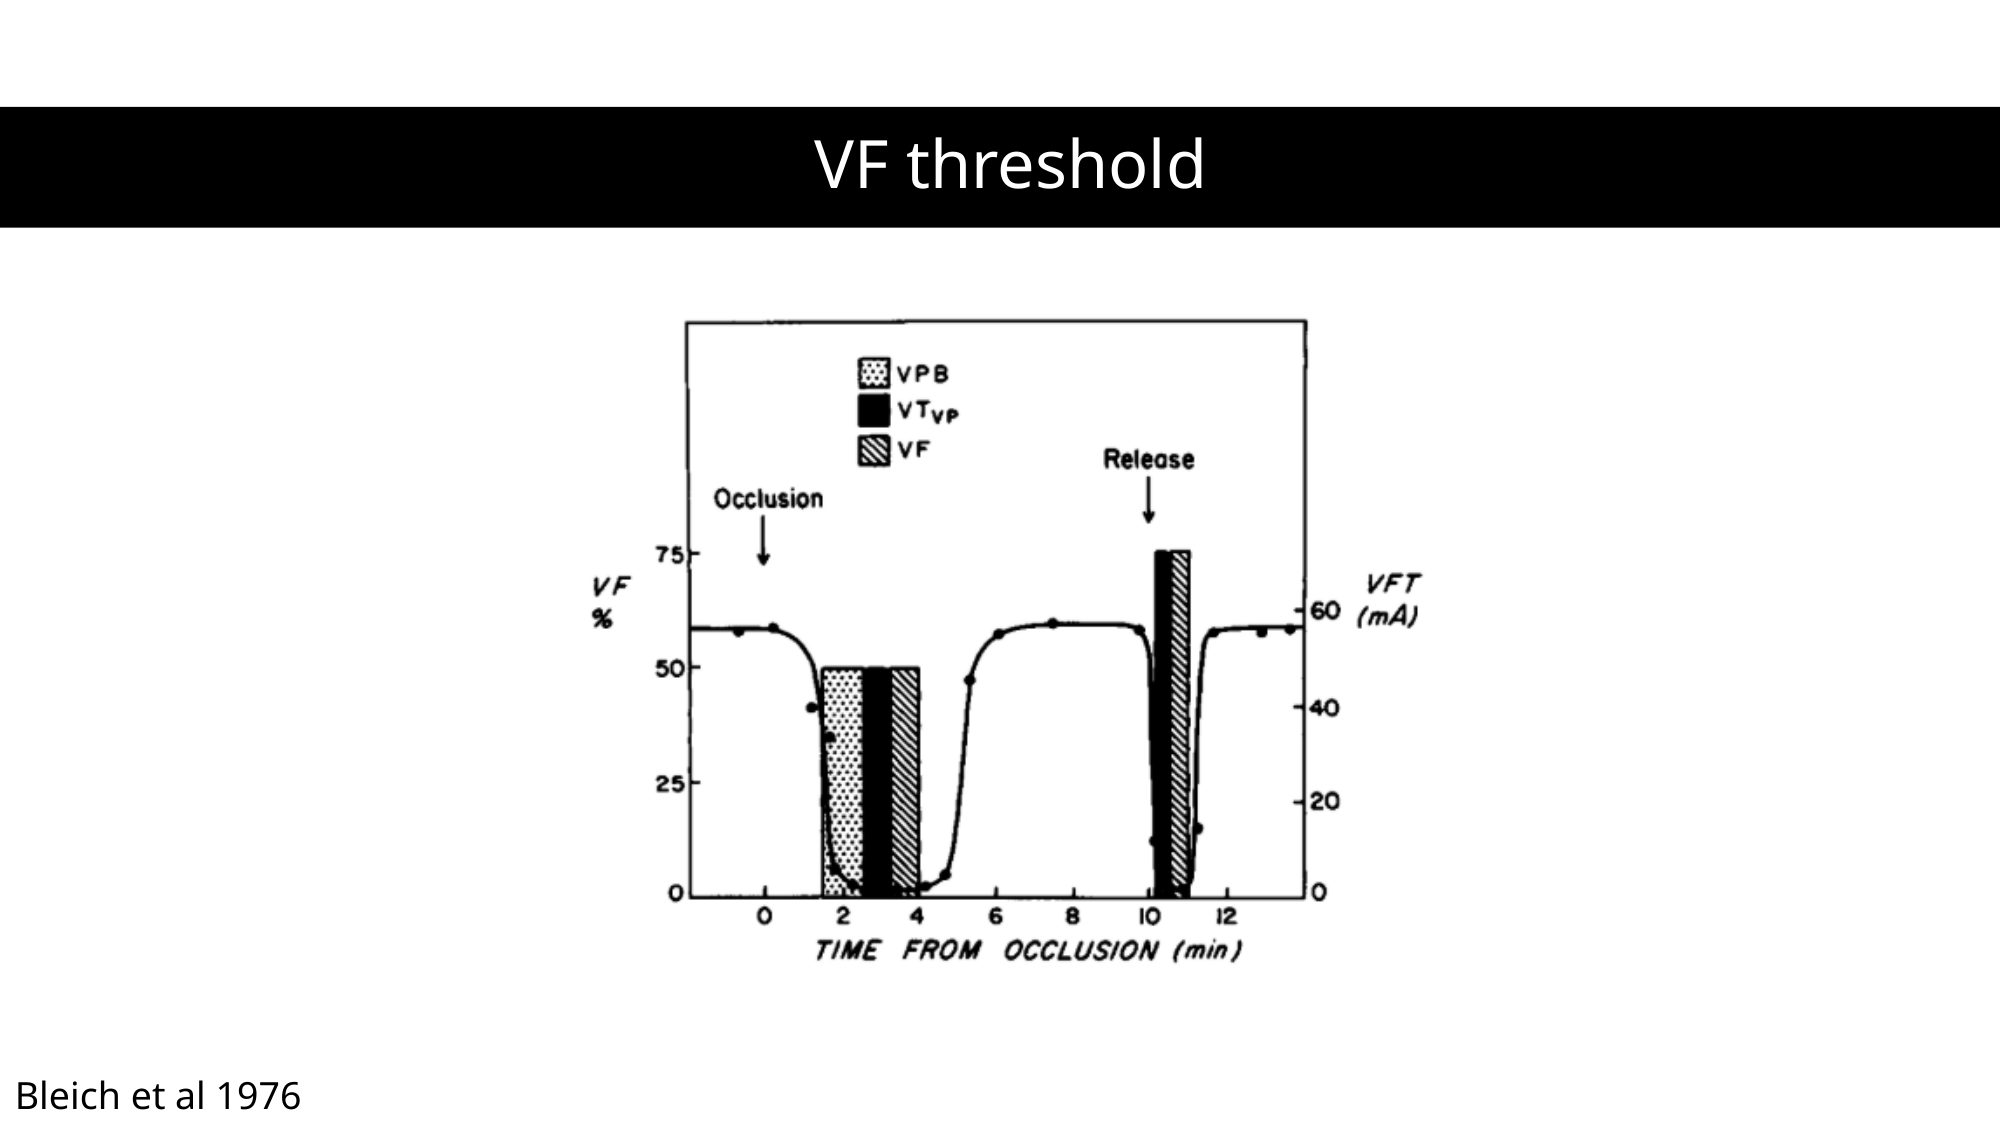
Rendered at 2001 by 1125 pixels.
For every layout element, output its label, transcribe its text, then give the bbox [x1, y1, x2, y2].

text_box Bleich et al 1976 [0, 1064, 2000, 1125]
picture [549, 274, 1451, 996]
text_box [0, 106, 2000, 229]
title VF threshold [91, 105, 1931, 228]
